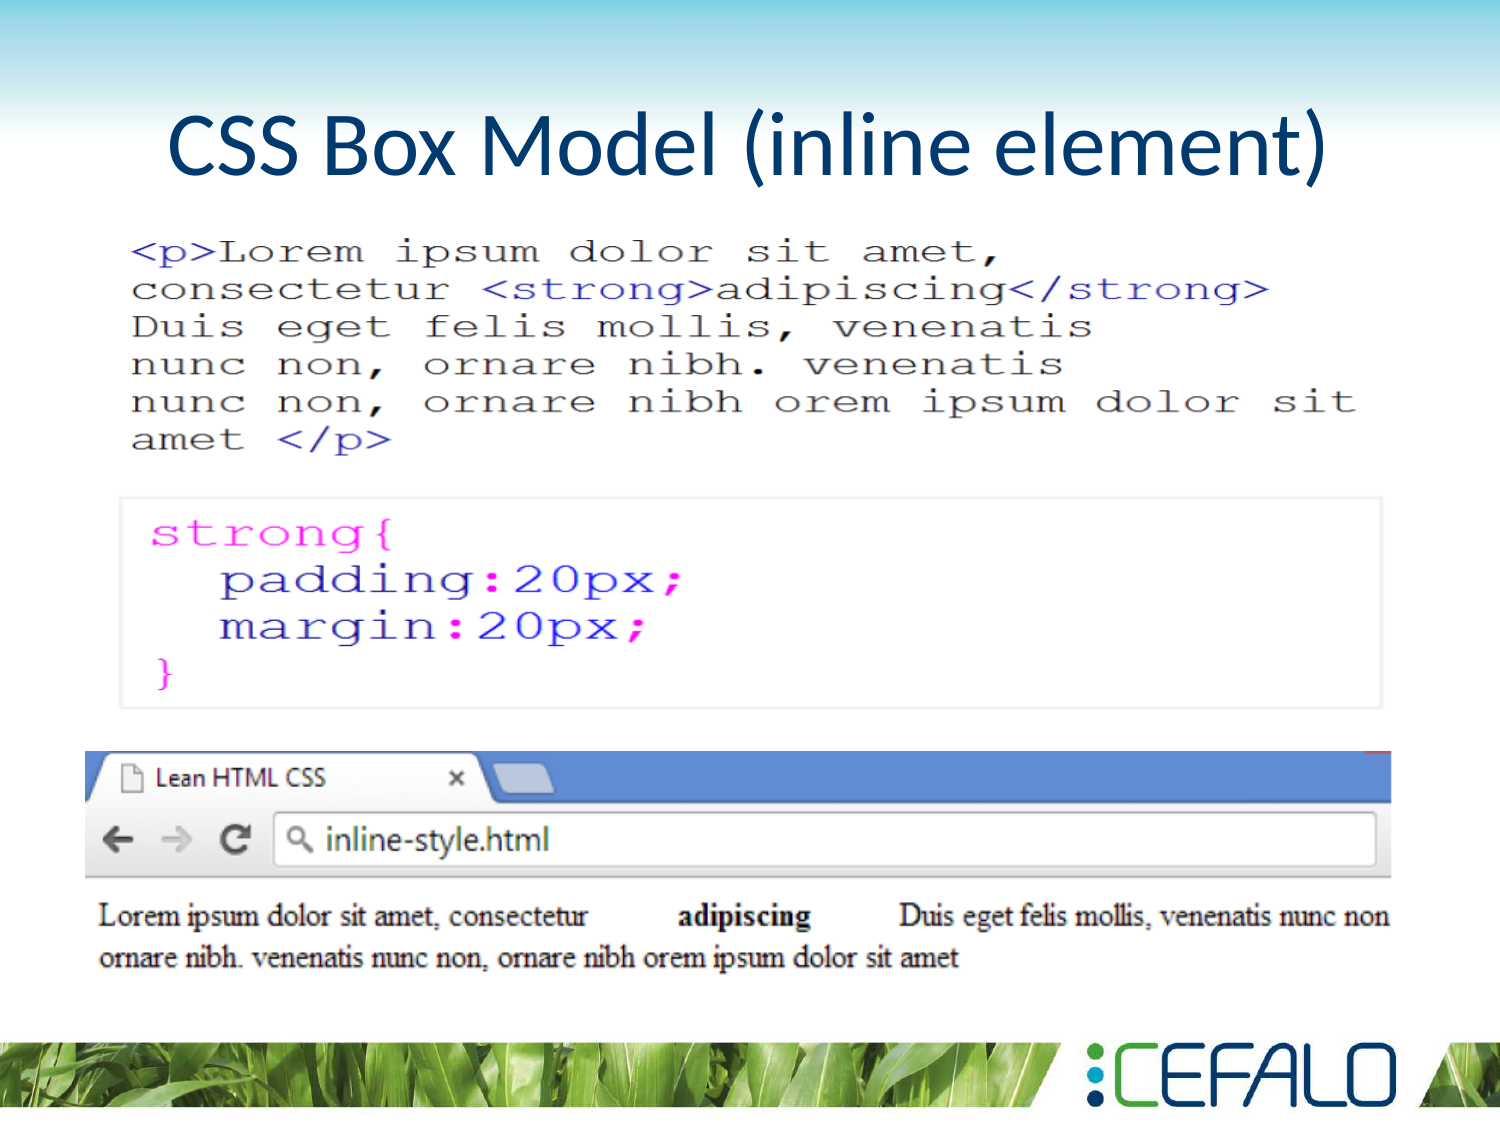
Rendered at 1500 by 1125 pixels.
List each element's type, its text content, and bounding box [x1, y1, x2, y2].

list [91, 219, 1386, 724]
title CSS Box Model (inline element) [75, 45, 1425, 233]
picture [0, 0, 1500, 1125]
